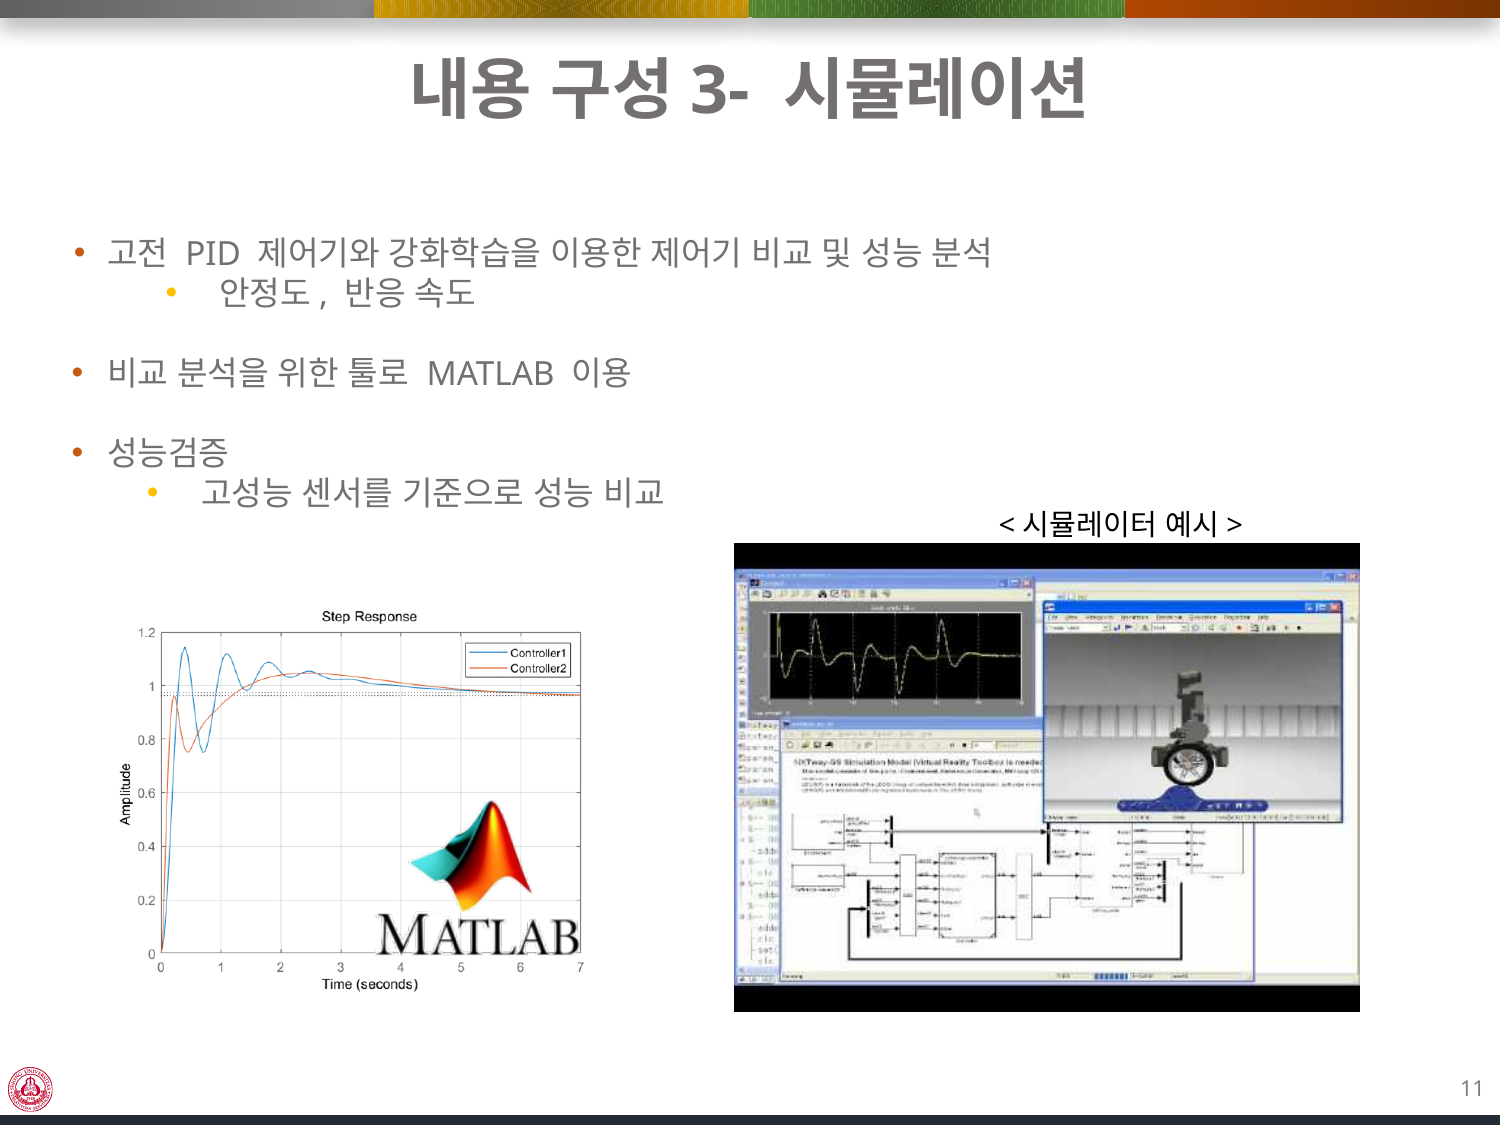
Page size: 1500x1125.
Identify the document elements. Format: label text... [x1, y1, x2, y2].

slide_number 11 [1359, 1059, 1500, 1120]
picture [77, 581, 633, 1000]
picture [734, 543, 1360, 1013]
title 내용 구성3- 시뮬레이션 [54, 3, 1446, 181]
text_box <시뮬레이터 예시> [983, 491, 1260, 541]
list 고전 PID 제어기와 강화학습을 이용한 제어기 비교 및 성능 분석 안정도, 반응 속도 비교 분석을 위한 툴로 MATLAB 이용 성능검증 고성능 센서를 기준으로 성능 비교 [54, 225, 1446, 1012]
picture [7, 1067, 53, 1112]
